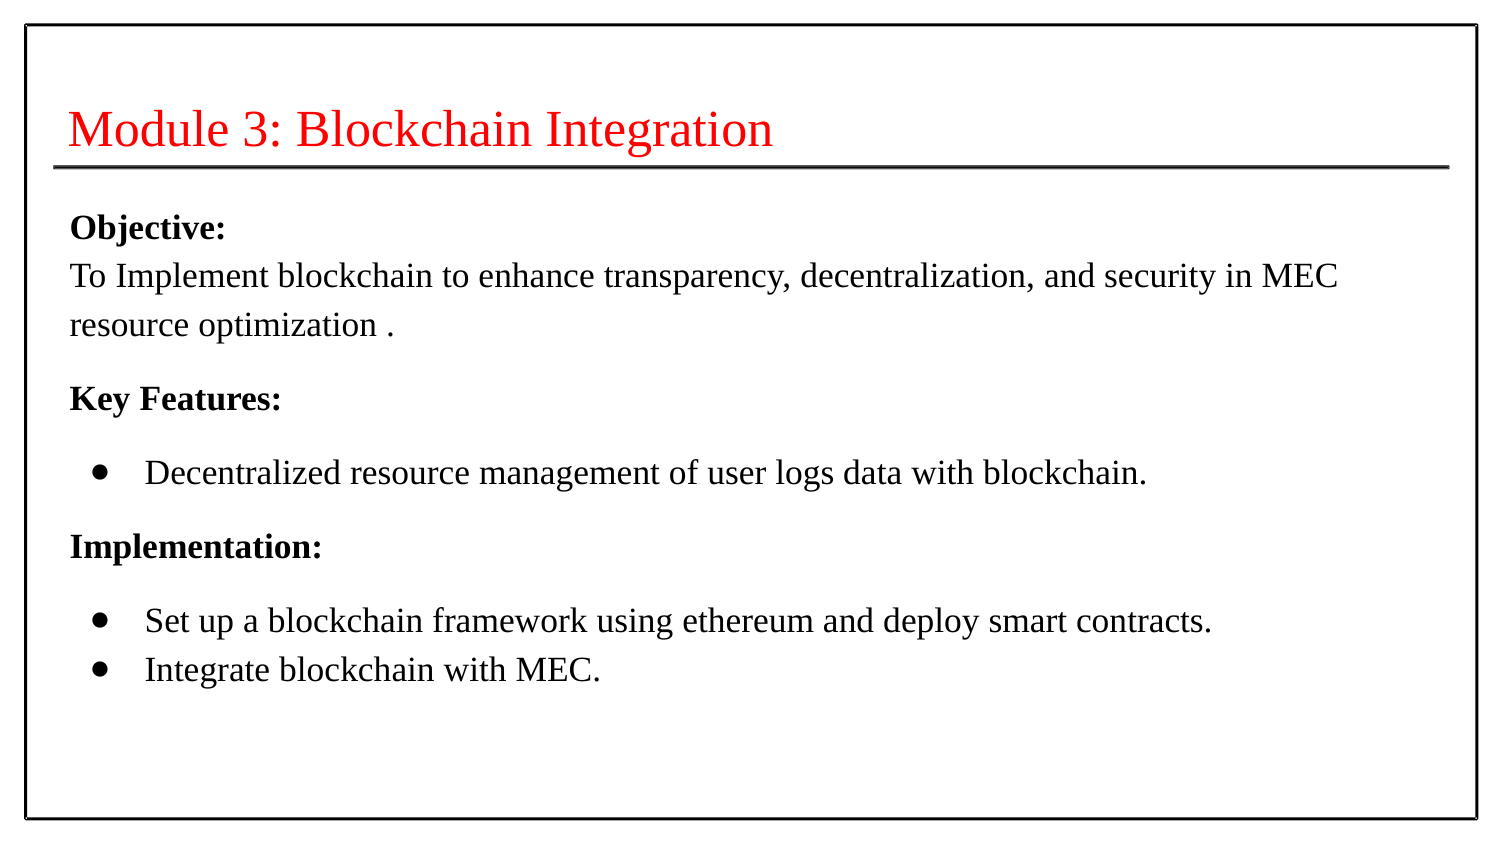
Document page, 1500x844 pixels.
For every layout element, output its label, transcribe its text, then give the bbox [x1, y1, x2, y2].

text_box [52, 164, 1450, 170]
text_box [24, 23, 1479, 821]
text_box Objective: To Implement blockchain to enhance transparency, decentralization, and security in MEC resource optimization . Key Features: Decentralized resource management of user logs data with blockchain. Implementation: Set up a blockchain framework using ethereum and deploy smart contracts. Integrate blockchain with MEC. [54, 182, 1450, 795]
text_box Module 3: Blockchain Integration [67, 82, 1450, 157]
